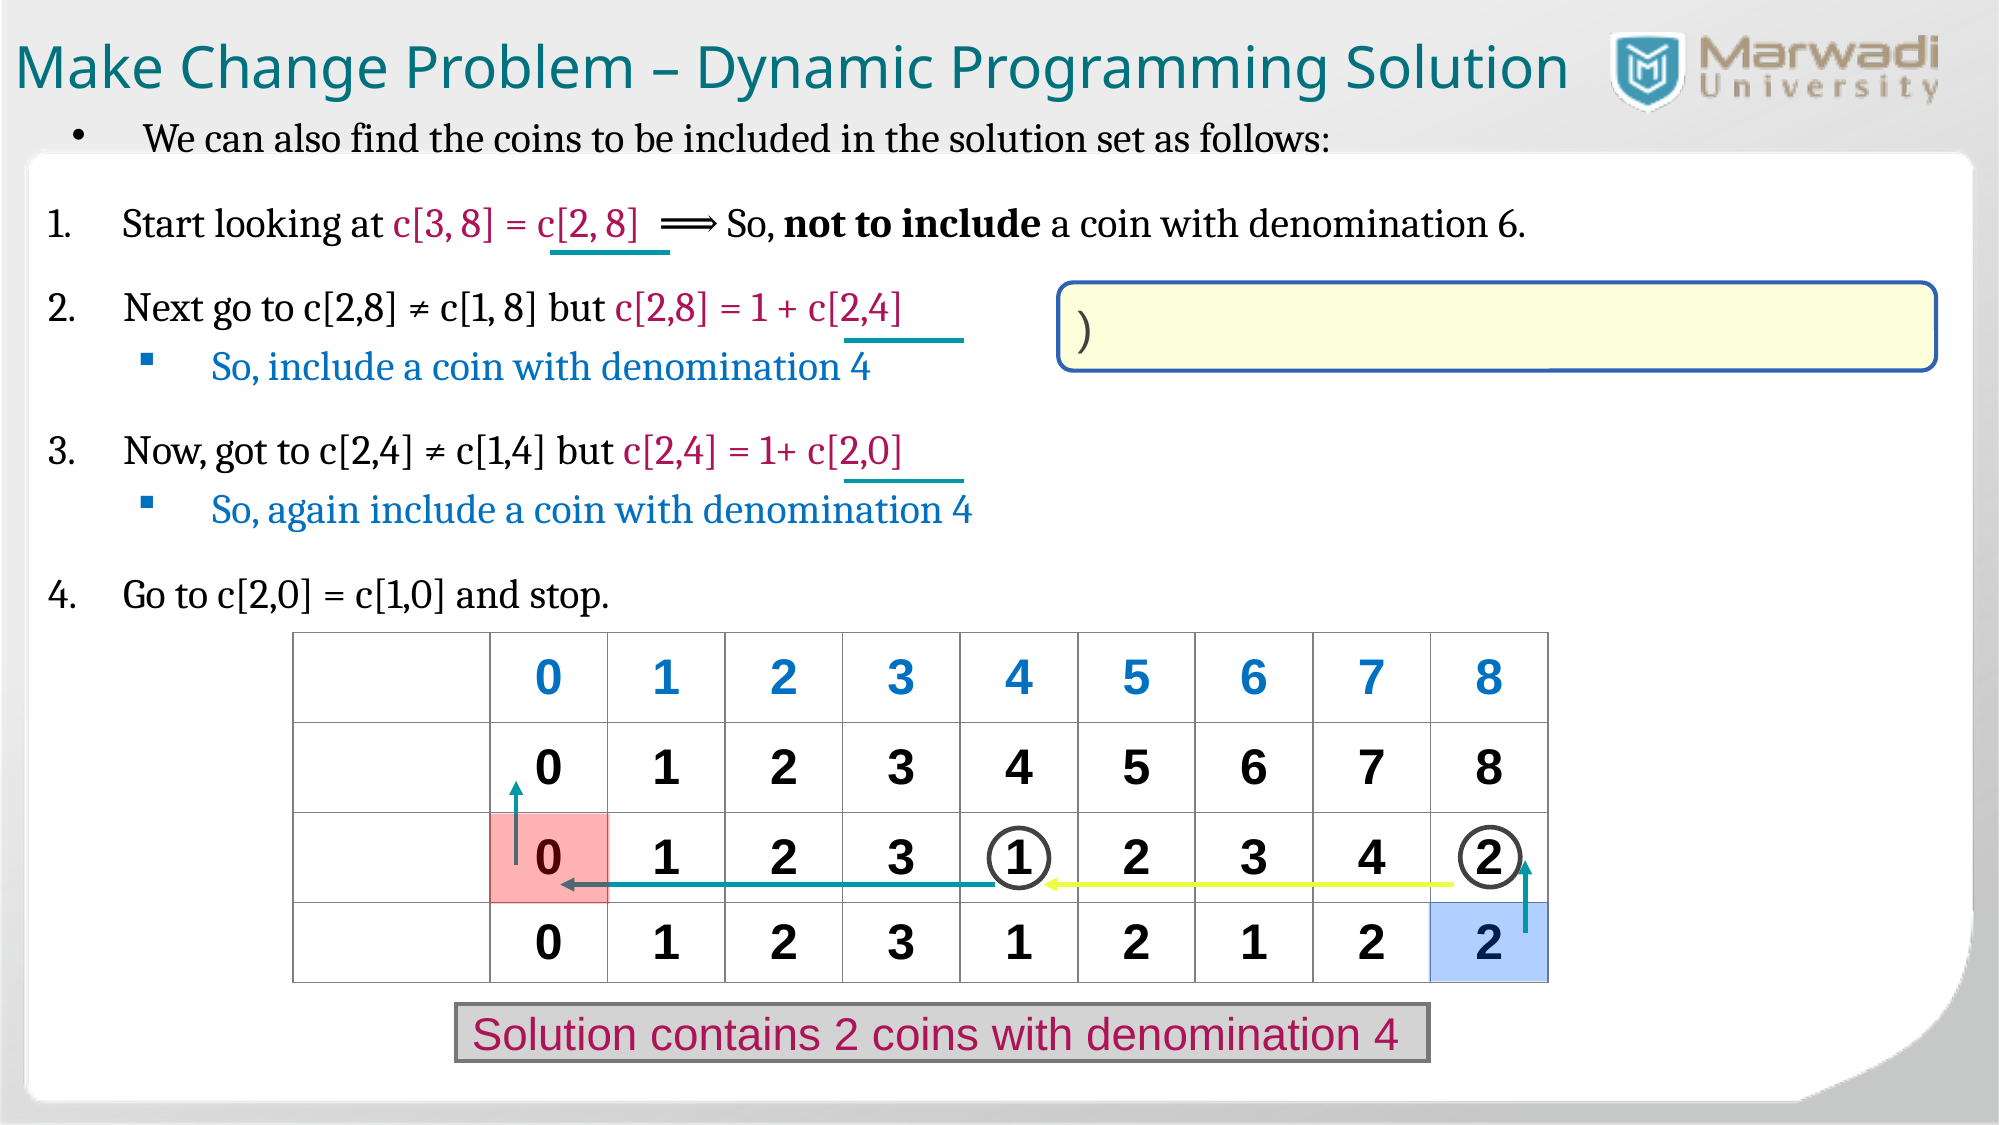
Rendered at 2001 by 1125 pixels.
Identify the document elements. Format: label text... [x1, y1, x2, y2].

picture [0, 0, 1999, 1125]
text_box [1428, 902, 1549, 982]
text_box [1458, 825, 1523, 890]
text_box [986, 825, 1052, 891]
text_box Solution contains 2 coins with denomination 4 [454, 1002, 1431, 1063]
list We can also find the coins to be included in the solution set as follows: Start looking at c[3, 8] = c[2, 8] ⟹ So, not to include a coin with denomination 6. Next go to c[2,8] ≠ c[1, 8] but c[2,8] = 1 + c[2,4] So, include a coin with denomination 4 Now, got to c[2,4] ≠ c[1,4] but c[2,4] = 1+ c[2,0] So, again include a coin with denomination 4 Go to c[2,0] = c[1,0] and stop. [48, 116, 1957, 1059]
title Make Change Problem – Dynamic Programming Solution [0, 0, 1608, 117]
text_box [489, 813, 610, 904]
